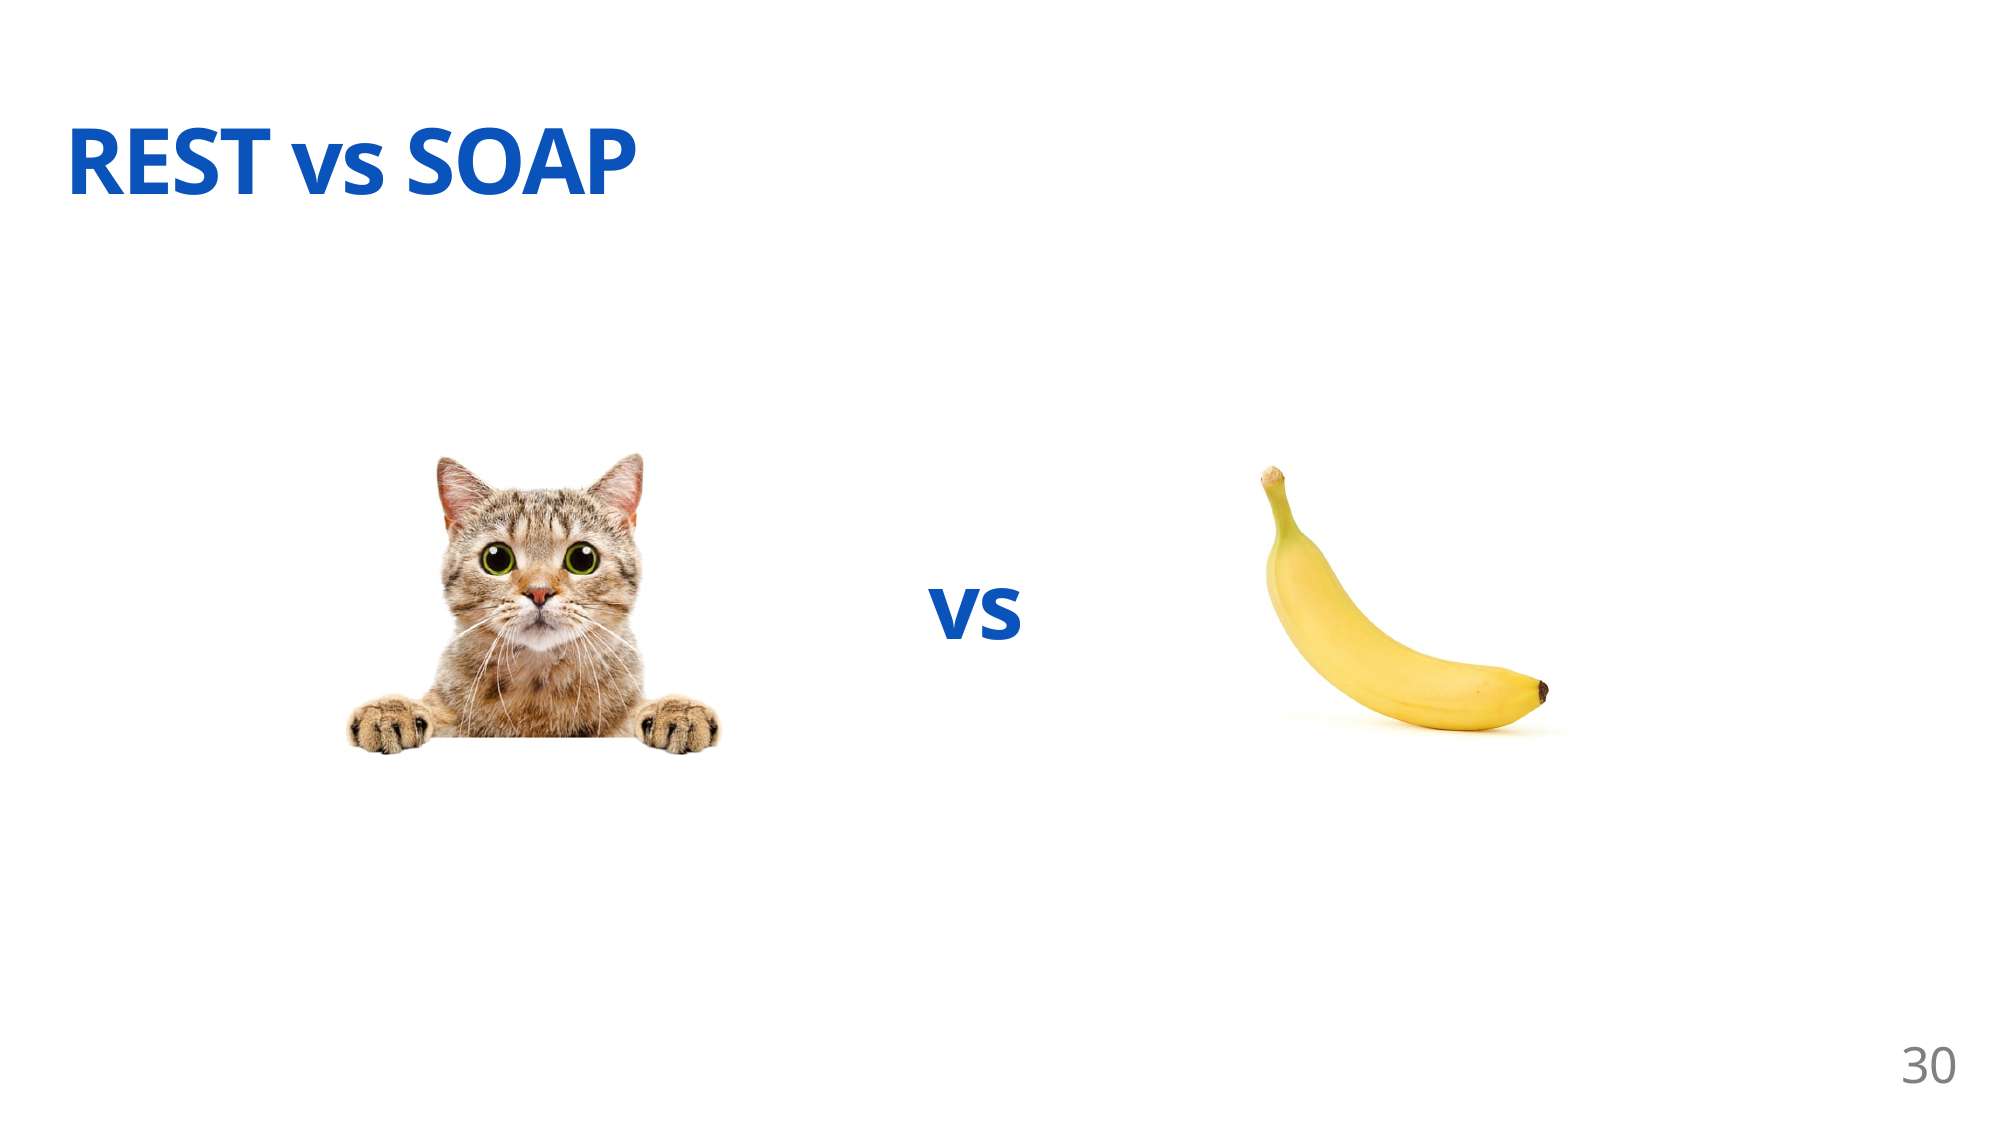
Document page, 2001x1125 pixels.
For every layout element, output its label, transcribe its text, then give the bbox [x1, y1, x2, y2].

text_box vs [862, 545, 1089, 658]
text_box 30 [1875, 1026, 1984, 1101]
title REST vs SOAP [62, 62, 1243, 253]
picture [237, 388, 848, 755]
picture [1222, 419, 1578, 775]
